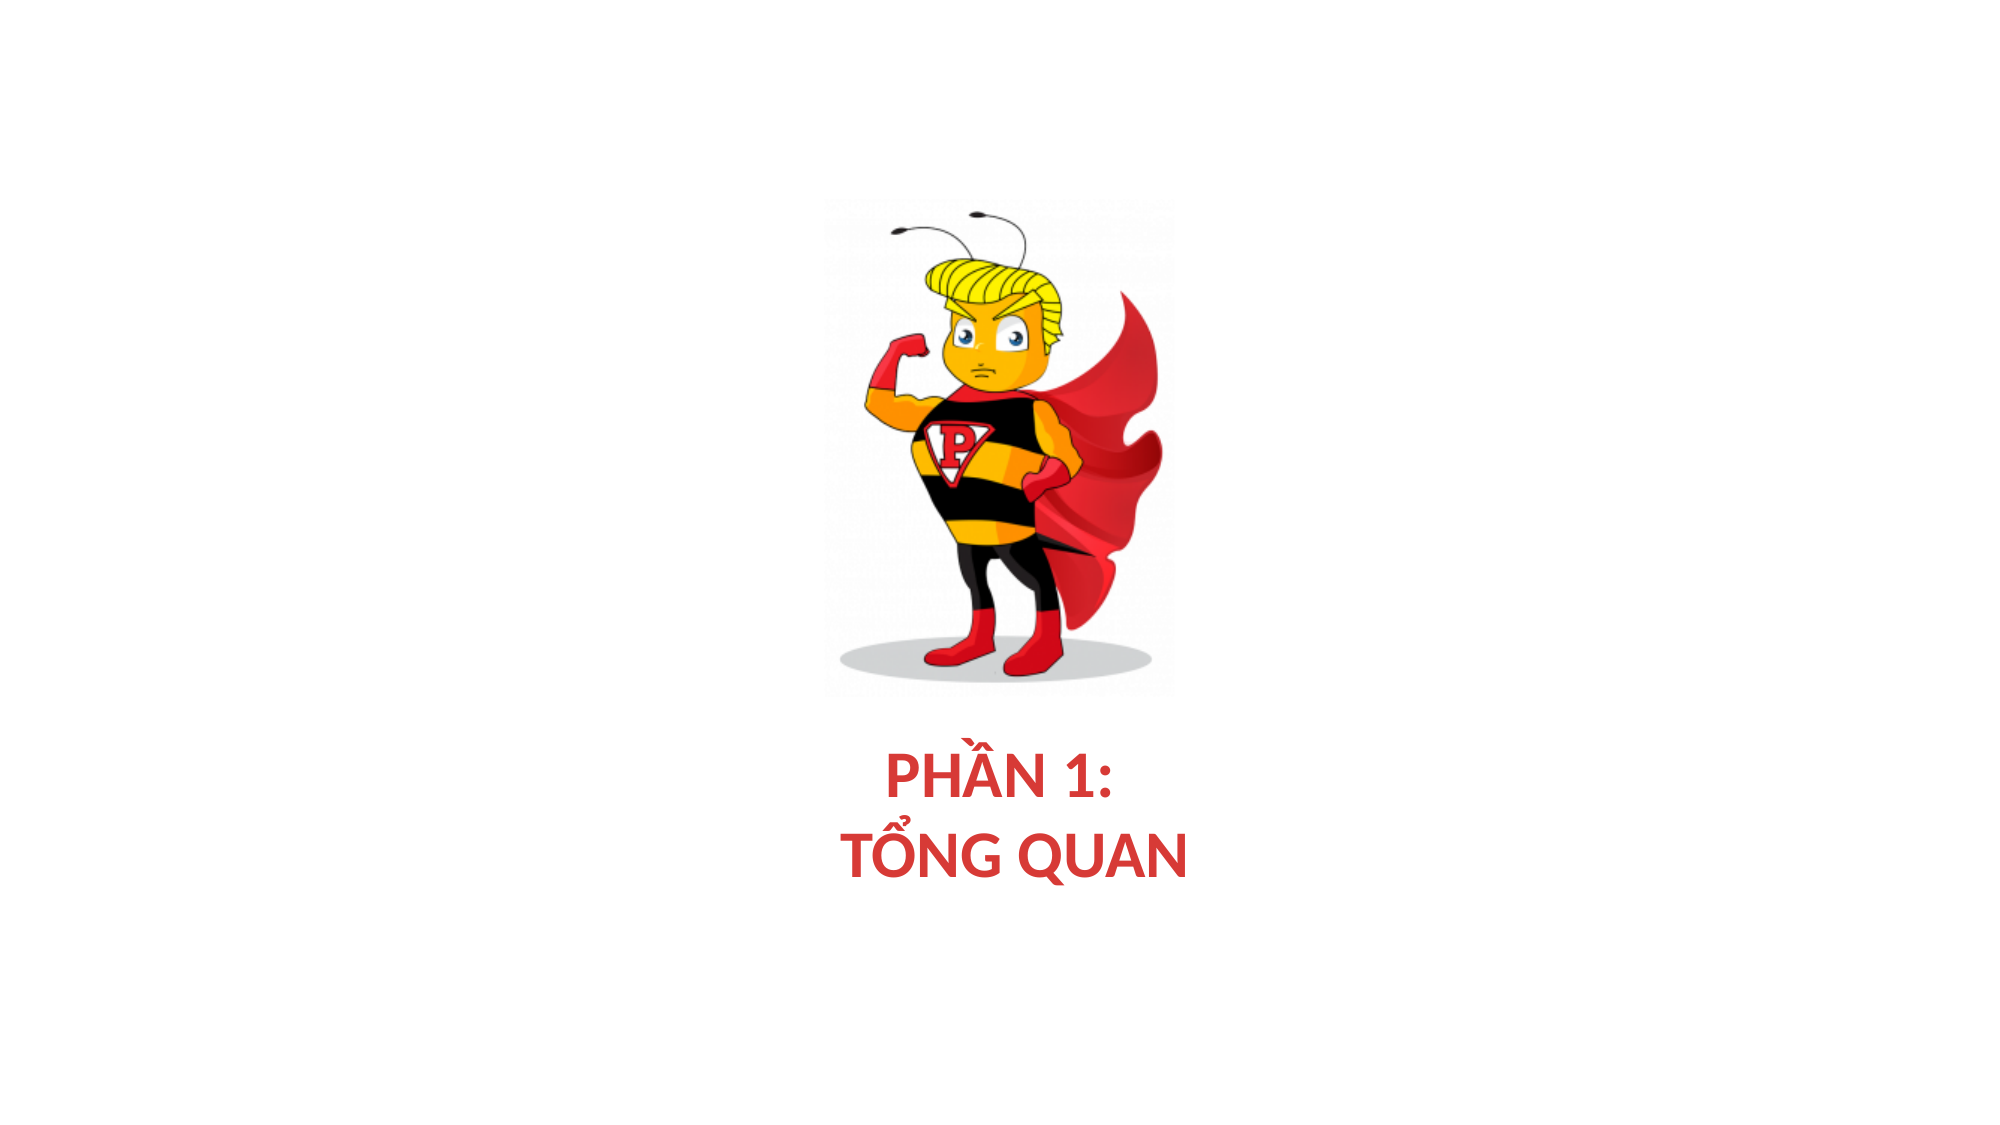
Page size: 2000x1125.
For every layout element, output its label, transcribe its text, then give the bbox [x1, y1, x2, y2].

title Phần 1: Tổng quan [157, 722, 1858, 947]
picture [824, 199, 1176, 697]
